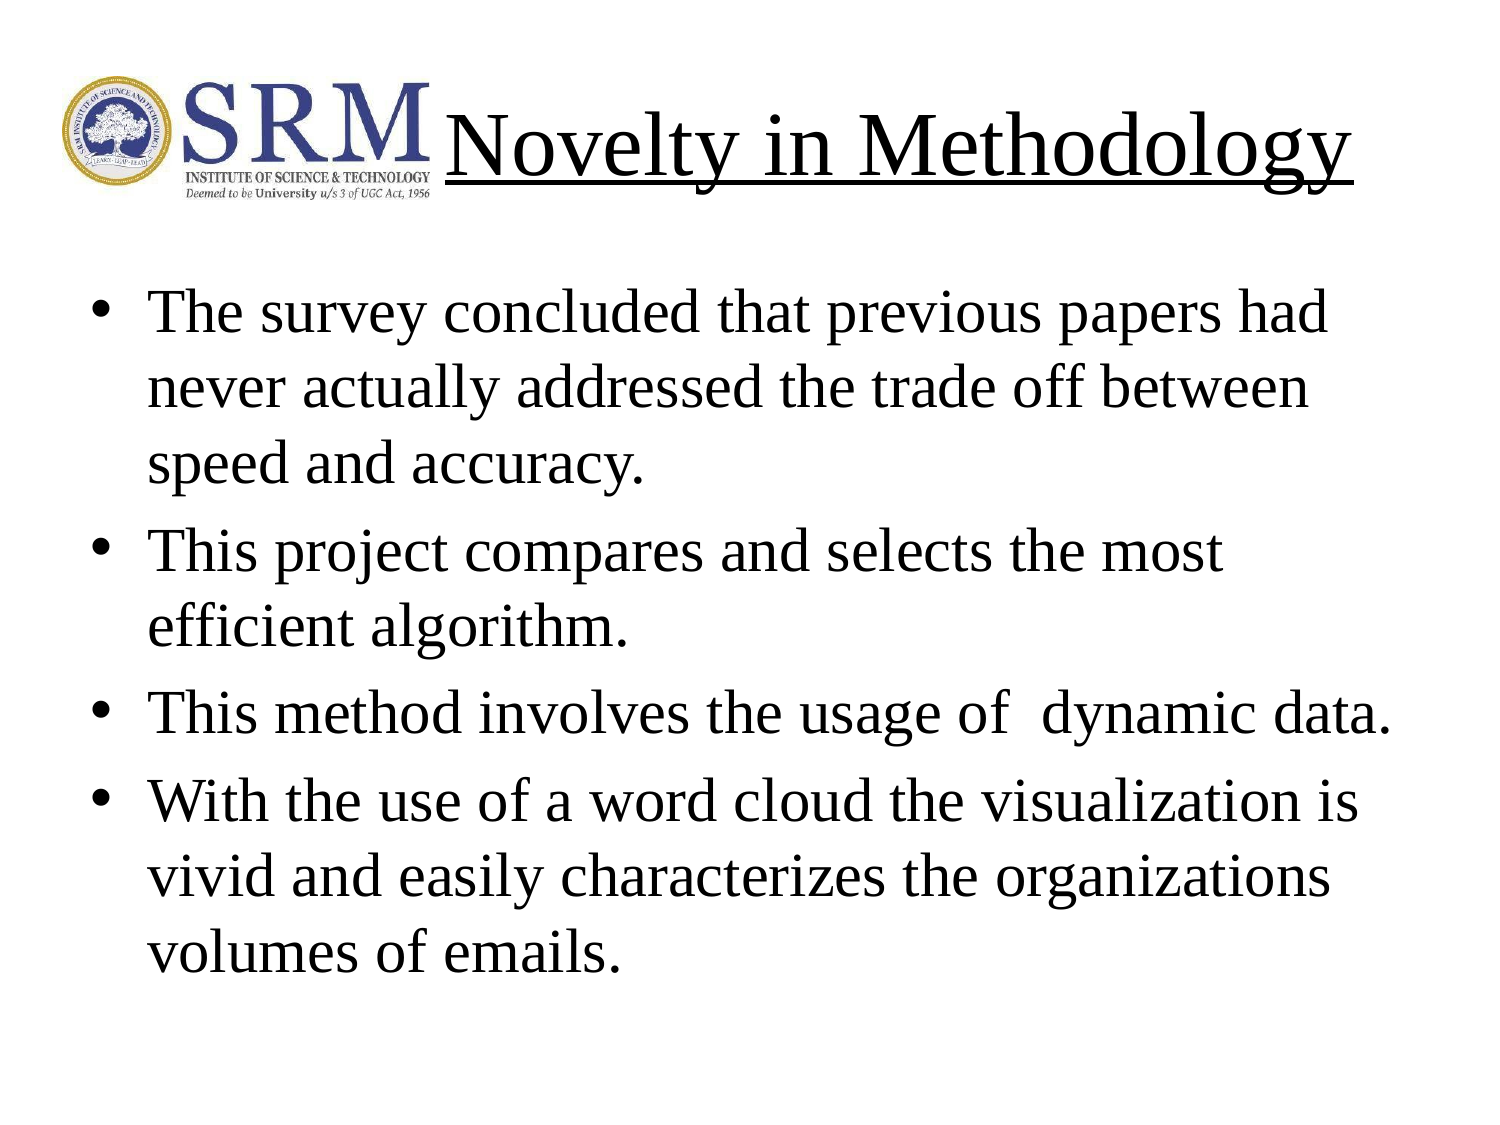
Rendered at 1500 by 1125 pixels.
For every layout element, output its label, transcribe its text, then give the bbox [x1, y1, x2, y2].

list The survey concluded that previous papers had never actually addressed the trade off between speed and accuracy. This project compares and selects the most efficient algorithm. This method involves the usage of dynamic data. With the use of a word cloud the visualization is vivid and easily characterizes the organizations volumes of emails. [75, 262, 1425, 1005]
picture [62, 75, 430, 201]
title Novelty in Methodology [75, 45, 1425, 233]
